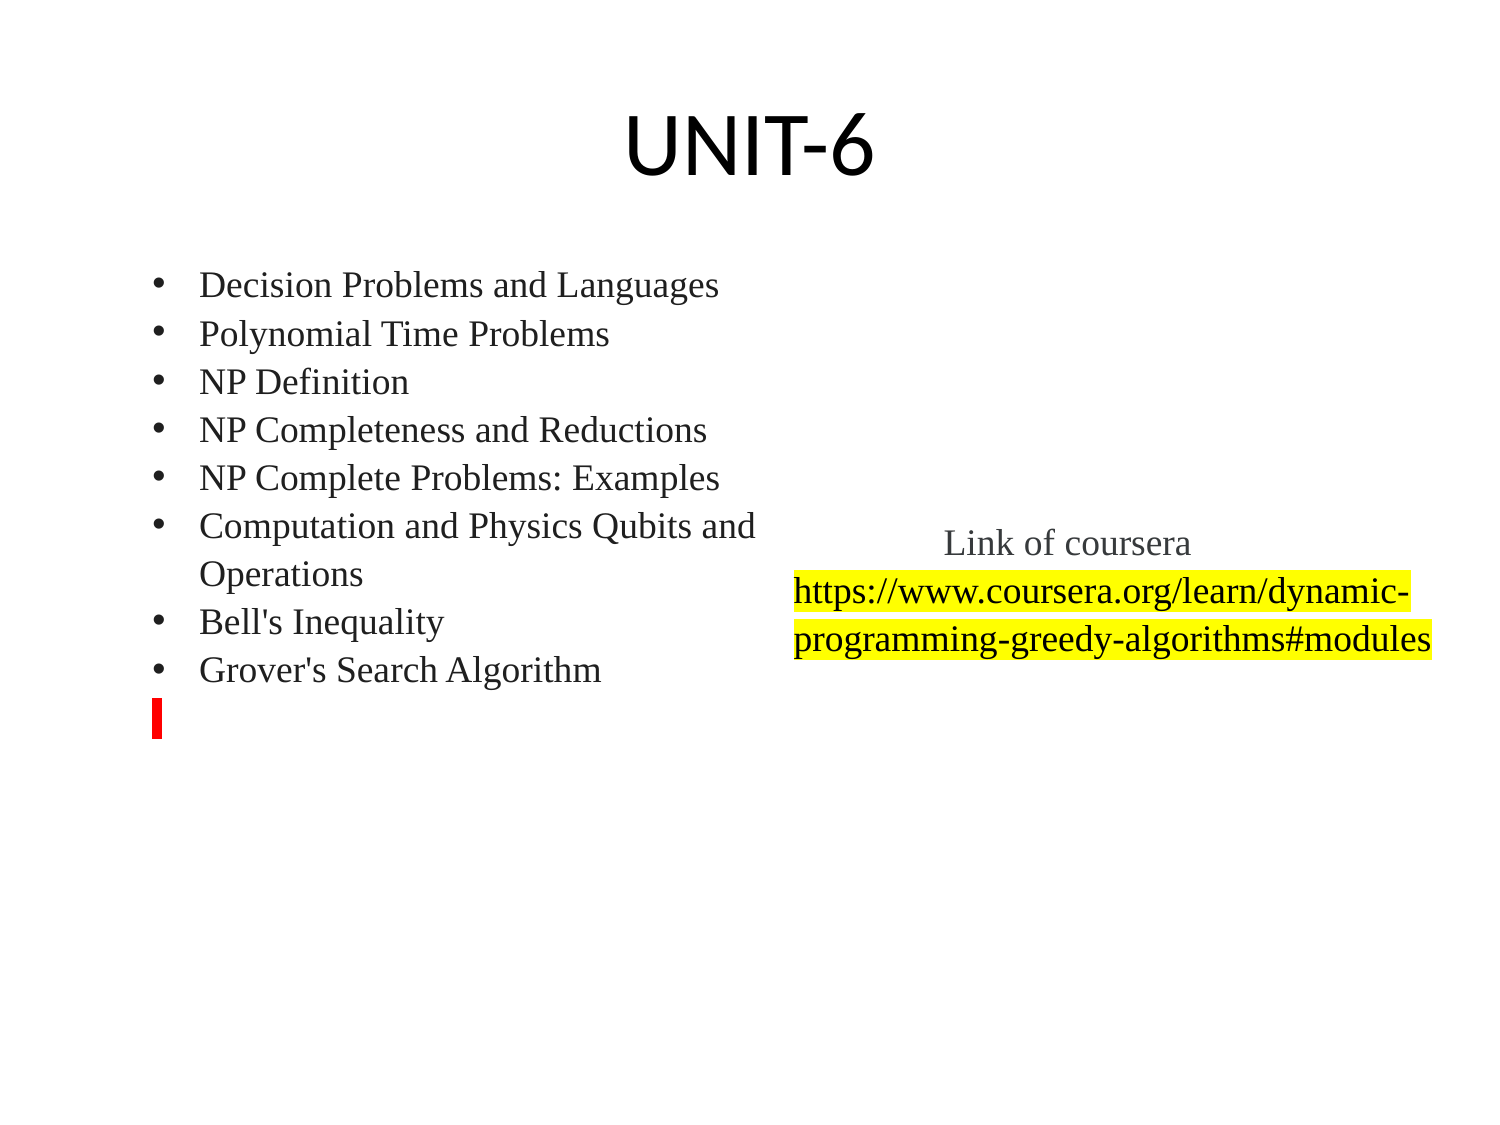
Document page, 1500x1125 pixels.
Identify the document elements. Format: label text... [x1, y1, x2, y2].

title UNIT-6 [74, 44, 1426, 233]
text_box Link of coursera https://www.coursera.org/learn/dynamic-programming-greedy-algorithms#modules [918, 507, 1500, 667]
text_box Decision Problems and Languages Polynomial Time Problems NP Definition NP Completeness and Reductions NP Complete Problems: Examples Computation and Physics Qubits and Operations Bell's Inequality Grover's Search Algorithm [137, 249, 918, 746]
